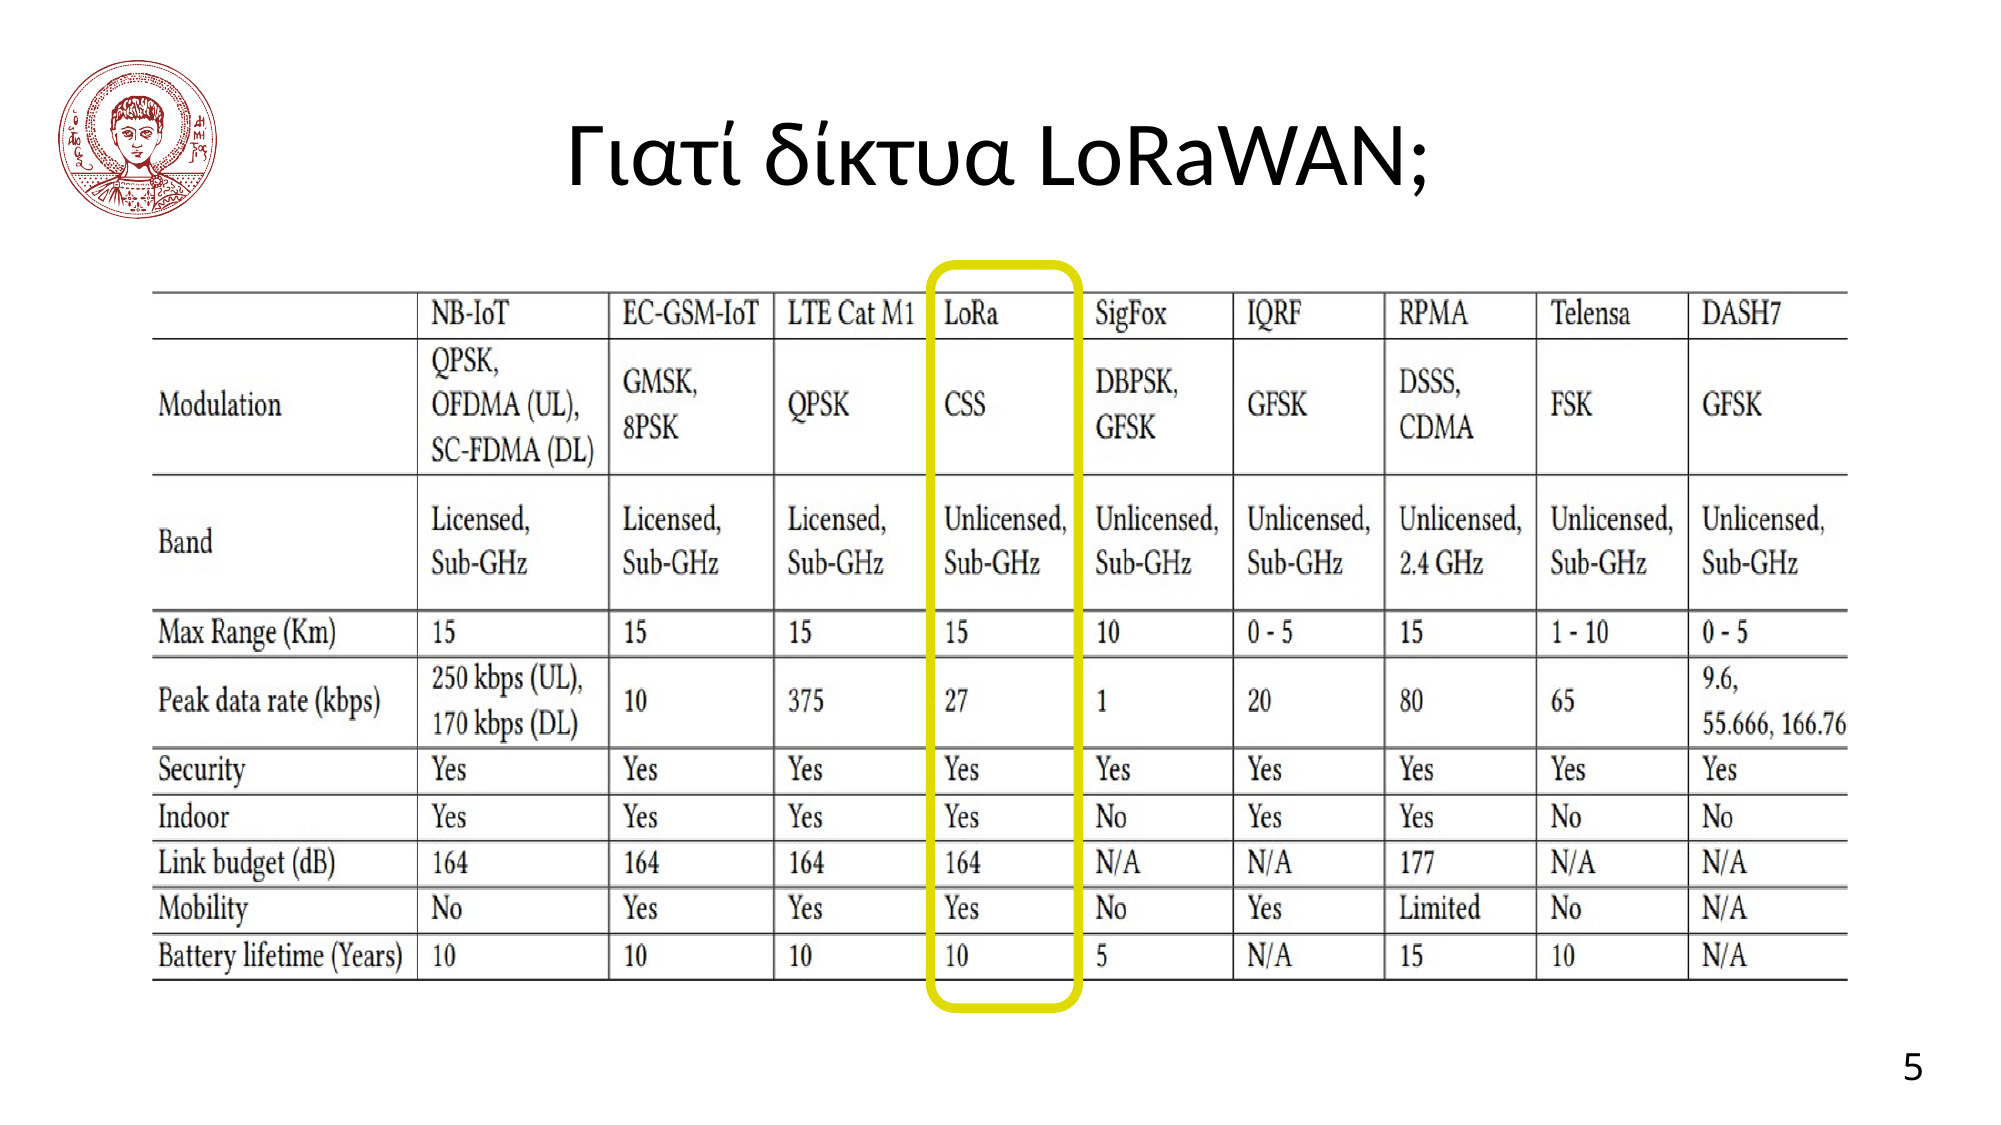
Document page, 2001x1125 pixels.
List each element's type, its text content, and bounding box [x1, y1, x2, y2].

picture [151, 290, 1849, 982]
picture [58, 60, 137, 219]
text_box [929, 263, 1080, 290]
text_box [928, 982, 1080, 1010]
title Γιατί δίκτυα LoRaWAN; [137, 47, 1863, 265]
slide_number 5 [1877, 1035, 1950, 1096]
